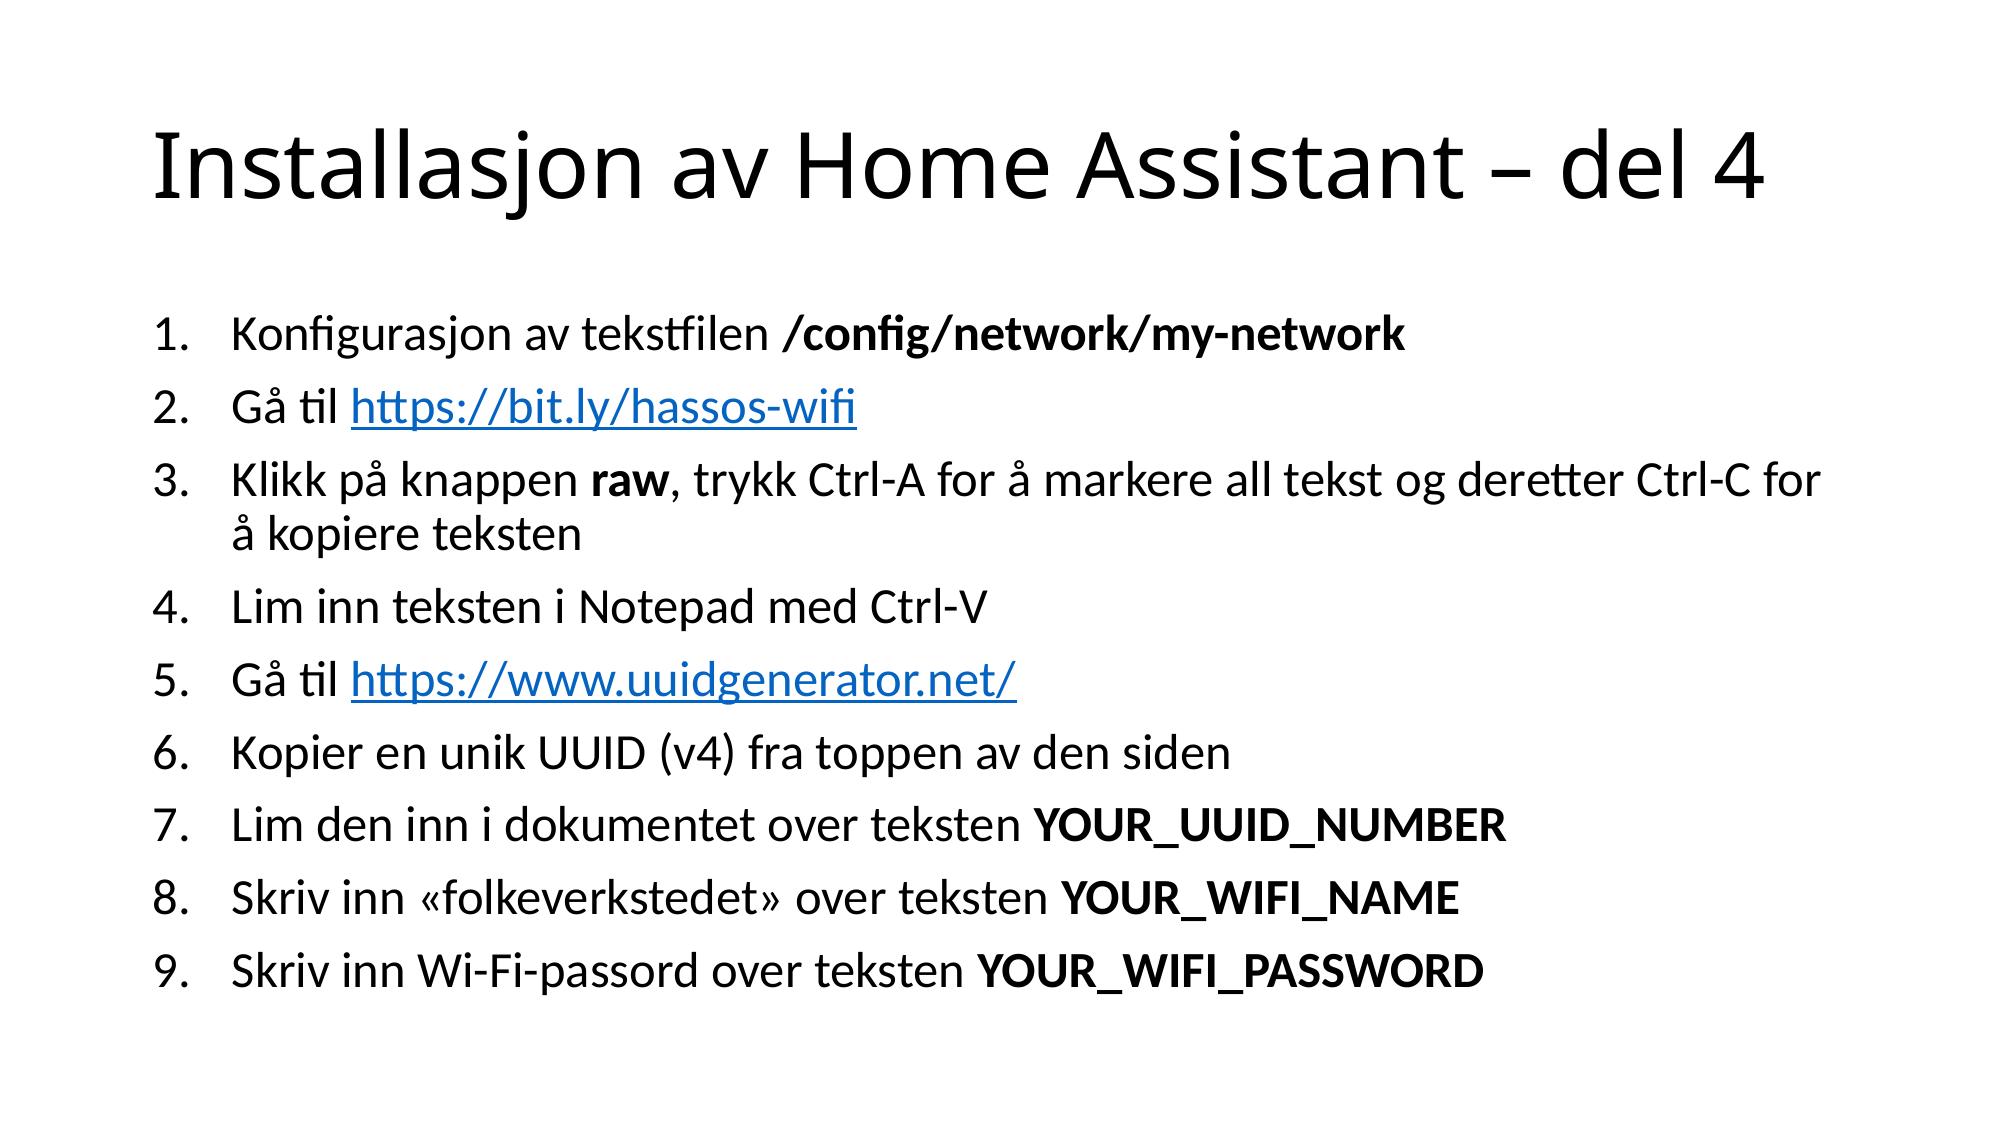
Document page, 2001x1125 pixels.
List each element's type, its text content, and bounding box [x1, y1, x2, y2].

list Konfigurasjon av tekstfilen /config/network/my-network Gå til https://bit.ly/hassos-wifi Klikk på knappen raw, trykk Ctrl-A for å markere all tekst og deretter Ctrl-C for å kopiere teksten Lim inn teksten i Notepad med Ctrl-V Gå til https://www.uuidgenerator.net/ Kopier en unik UUID (v4) fra toppen av den siden Lim den inn i dokumentet over teksten YOUR_UUID_NUMBER Skriv inn «folkeverkstedet» over teksten YOUR_WIFI_NAME Skriv inn Wi-Fi-passord over teksten YOUR_WIFI_PASSWORD [137, 299, 1863, 1014]
title Installasjon av Home Assistant – del 4 [137, 59, 1863, 278]
